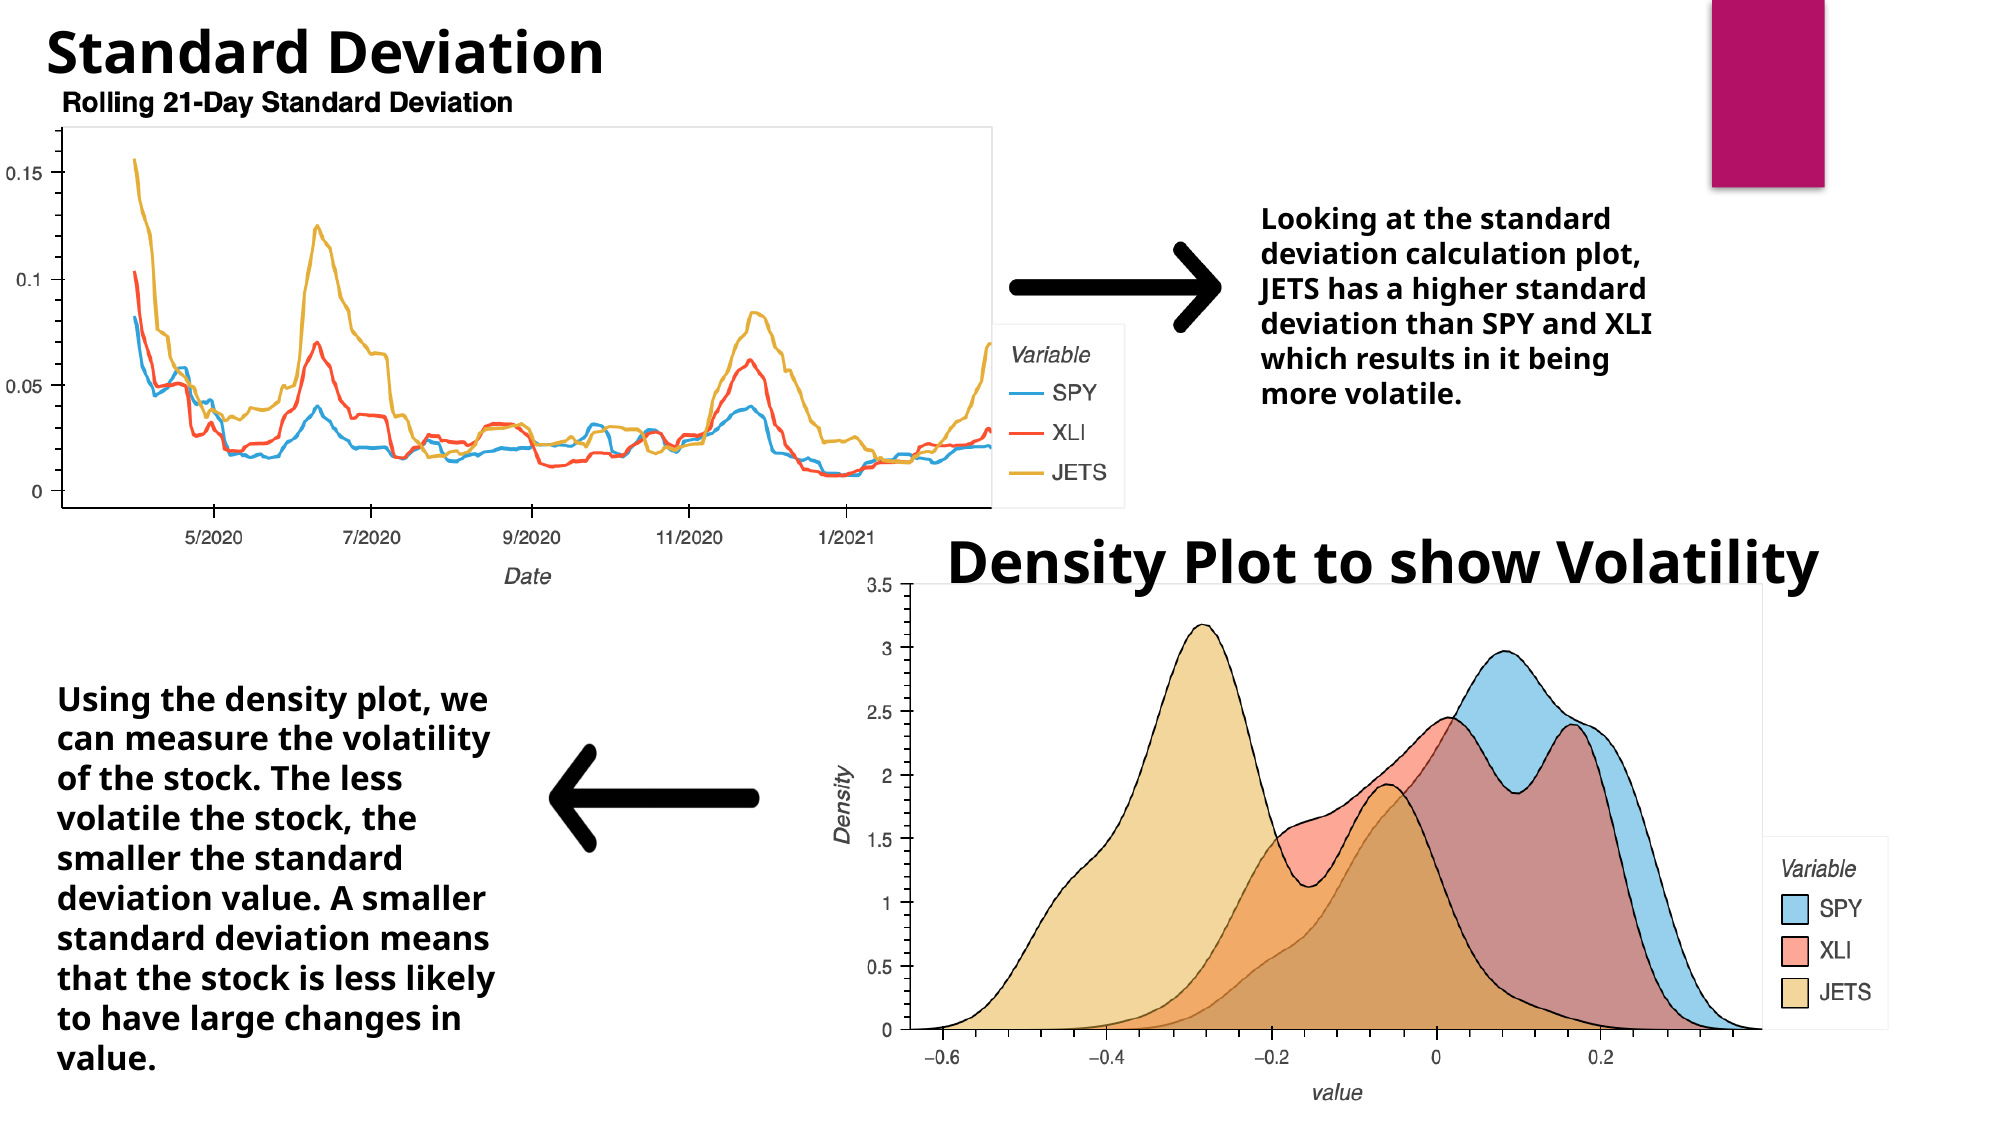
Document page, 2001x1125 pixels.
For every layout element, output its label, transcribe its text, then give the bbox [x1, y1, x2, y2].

text_box Using the density plot, we can measure the volatility of the stock. The less volatile the stock, the smaller the standard deviation value. A smaller standard deviation means that the stock is less likely to have large changes in value. [42, 670, 539, 1085]
picture [538, 644, 769, 952]
text_box Looking at the standard deviation calculation plot, JETS has a higher standard deviation than SPY and XLI which results in it being more volatile. [1217, 158, 1680, 453]
picture [0, 73, 1969, 1110]
text_box Standard Deviation [31, 7, 665, 72]
text_box Density Plot to show Volatility [1217, 517, 1862, 562]
